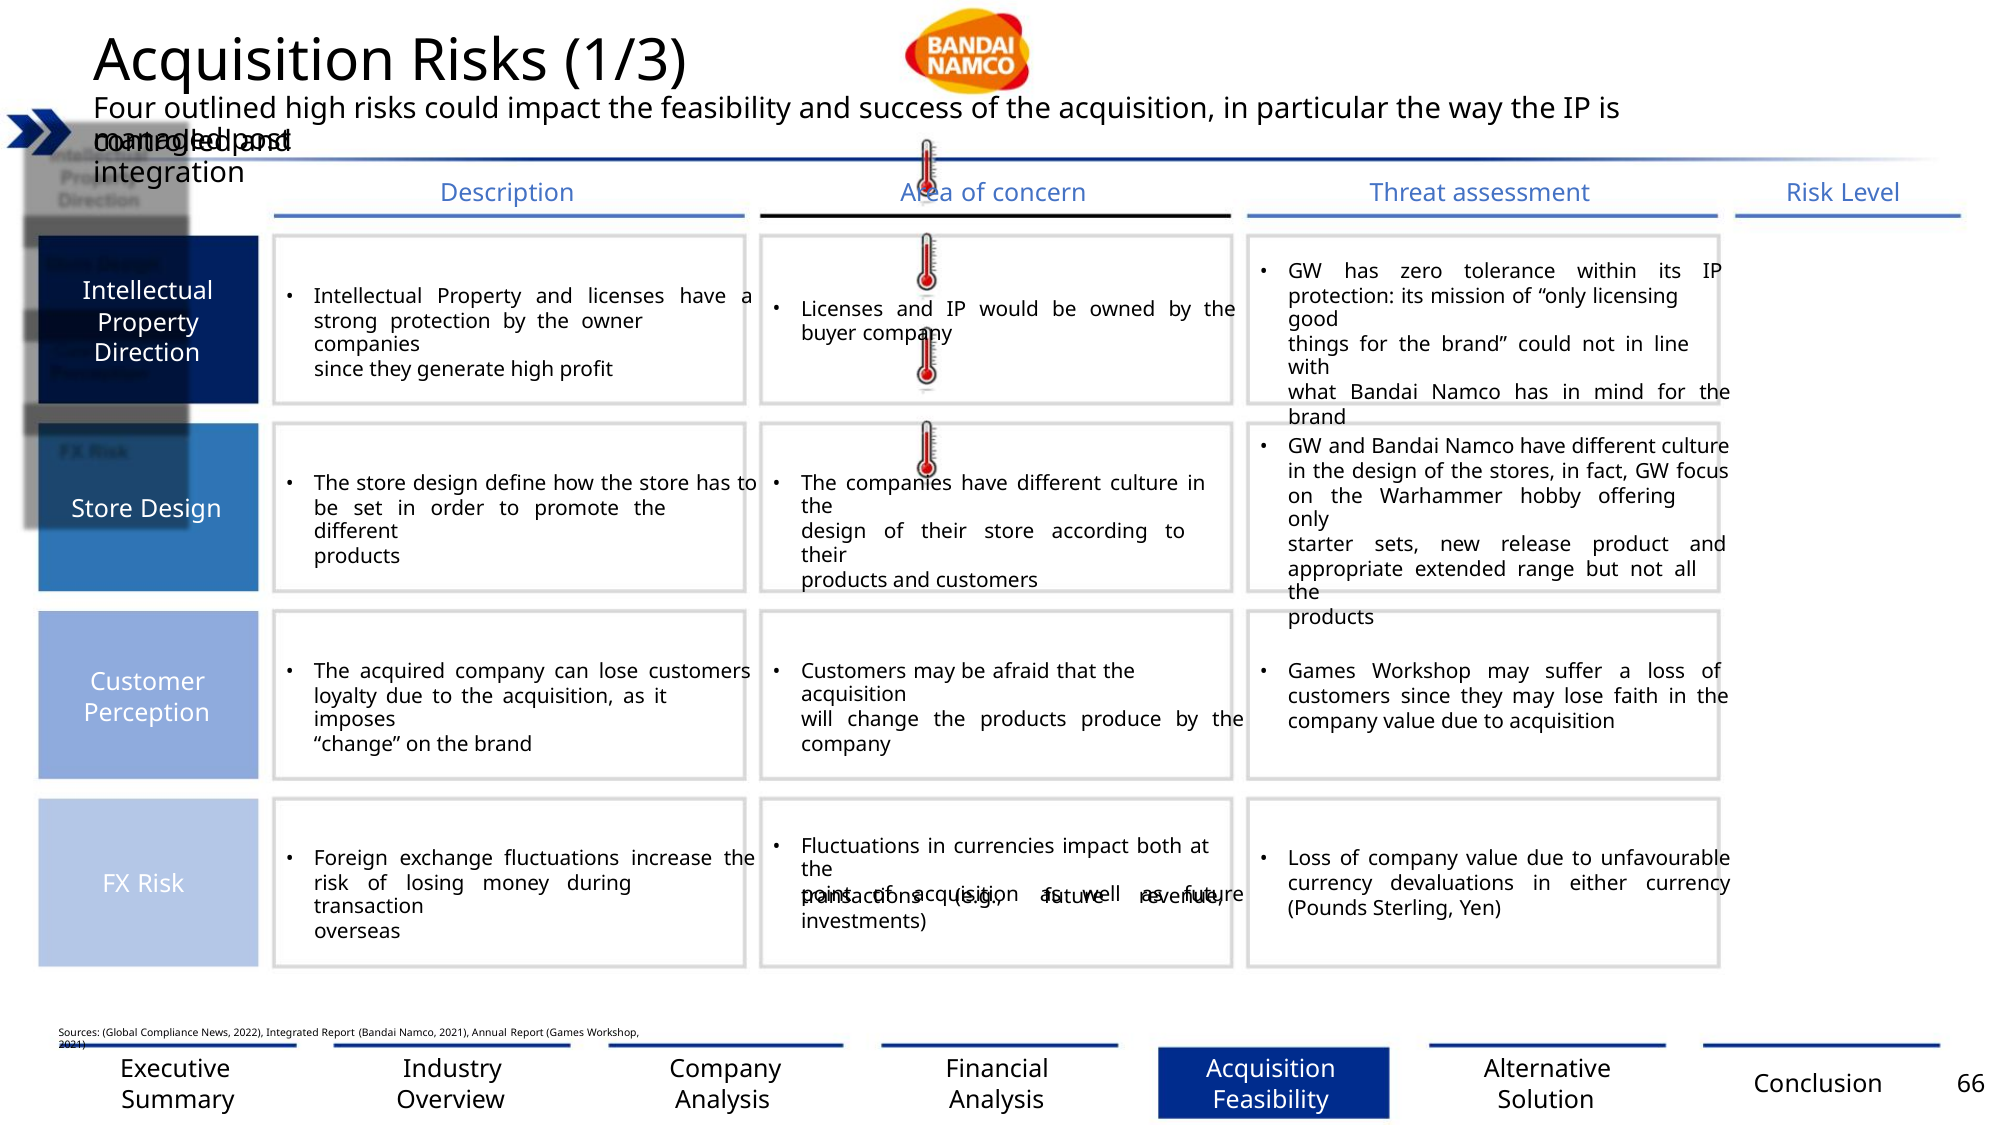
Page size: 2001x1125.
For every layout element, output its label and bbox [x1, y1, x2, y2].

text_box [0, 0, 2000, 1125]
